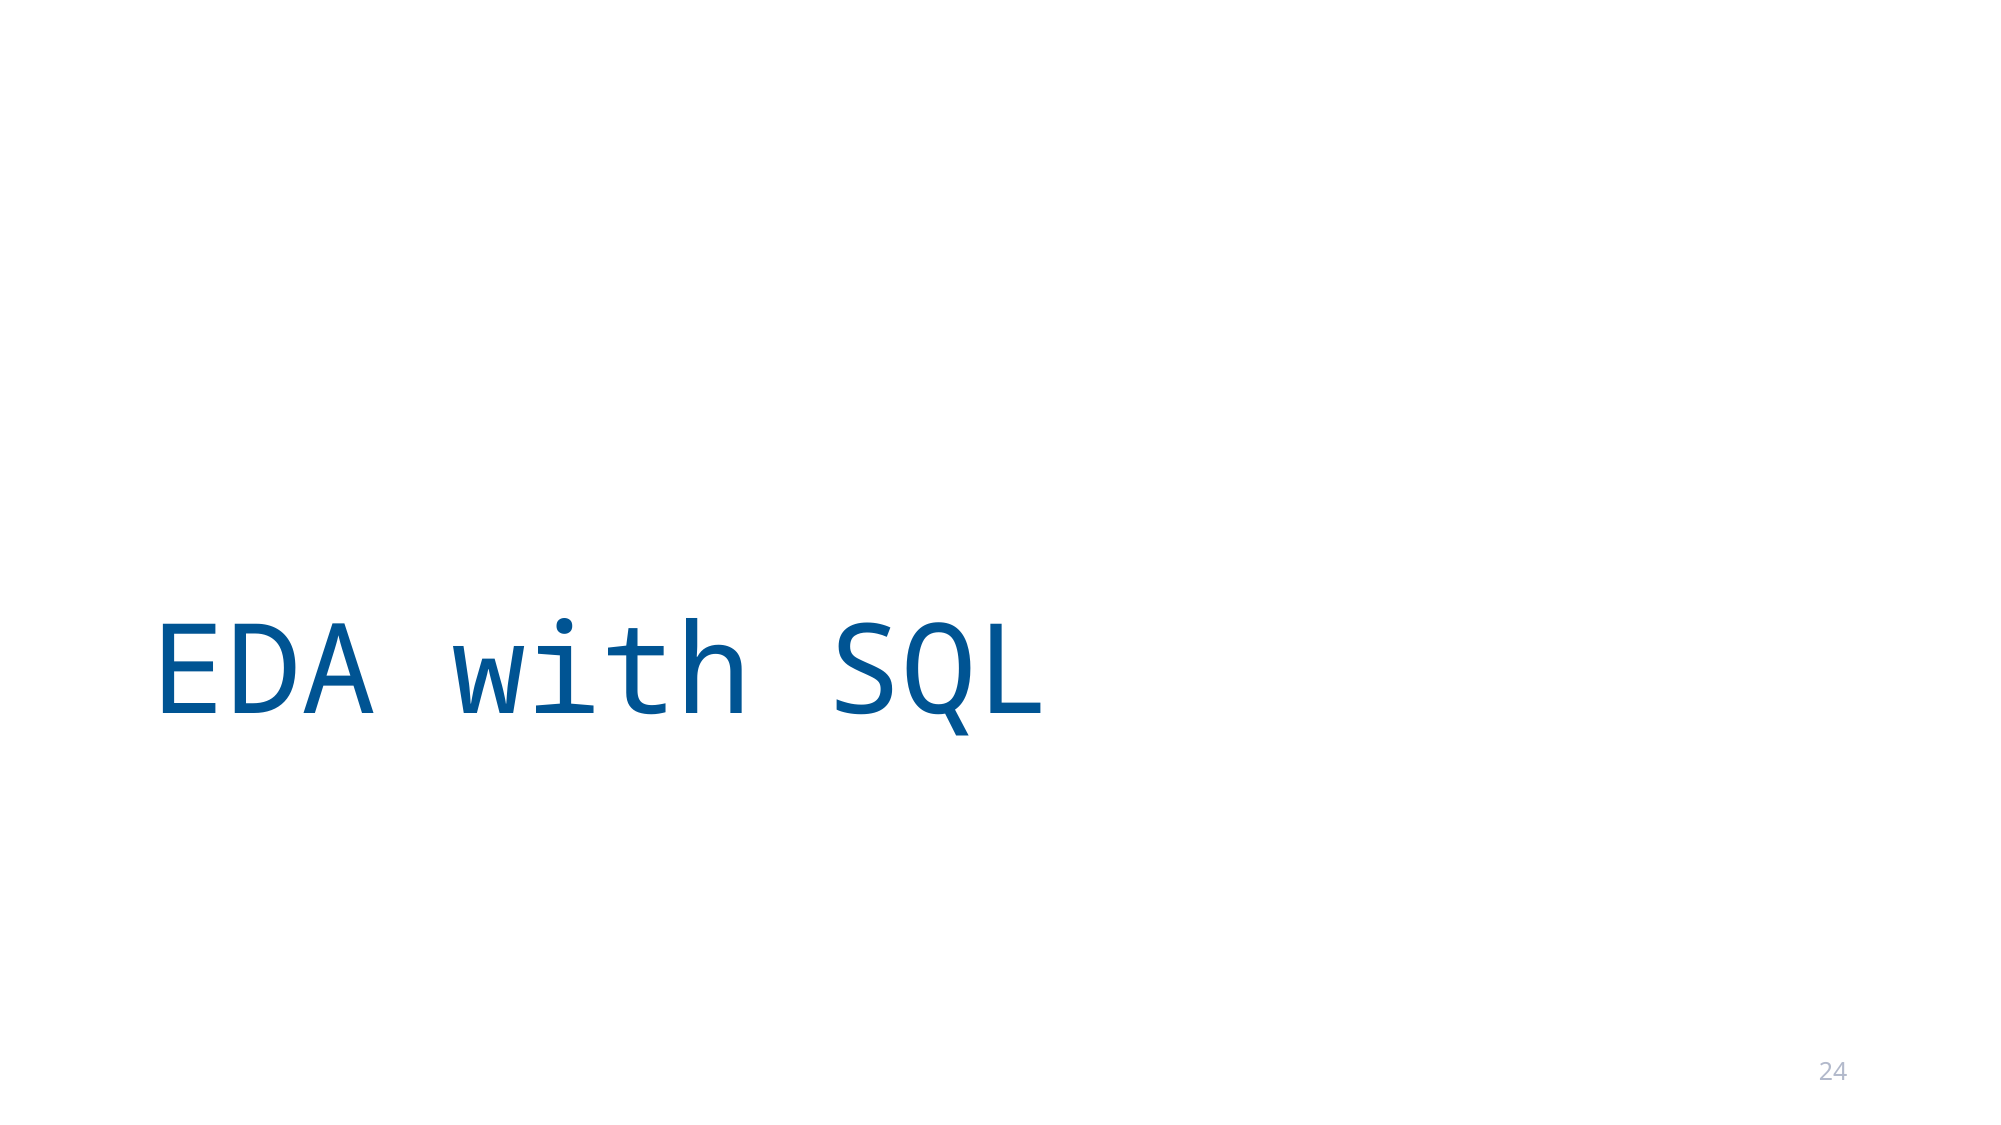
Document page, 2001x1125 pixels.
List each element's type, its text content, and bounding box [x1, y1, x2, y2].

slide_number 24 [1412, 1042, 1863, 1103]
title EDA with SQL [136, 280, 1862, 749]
